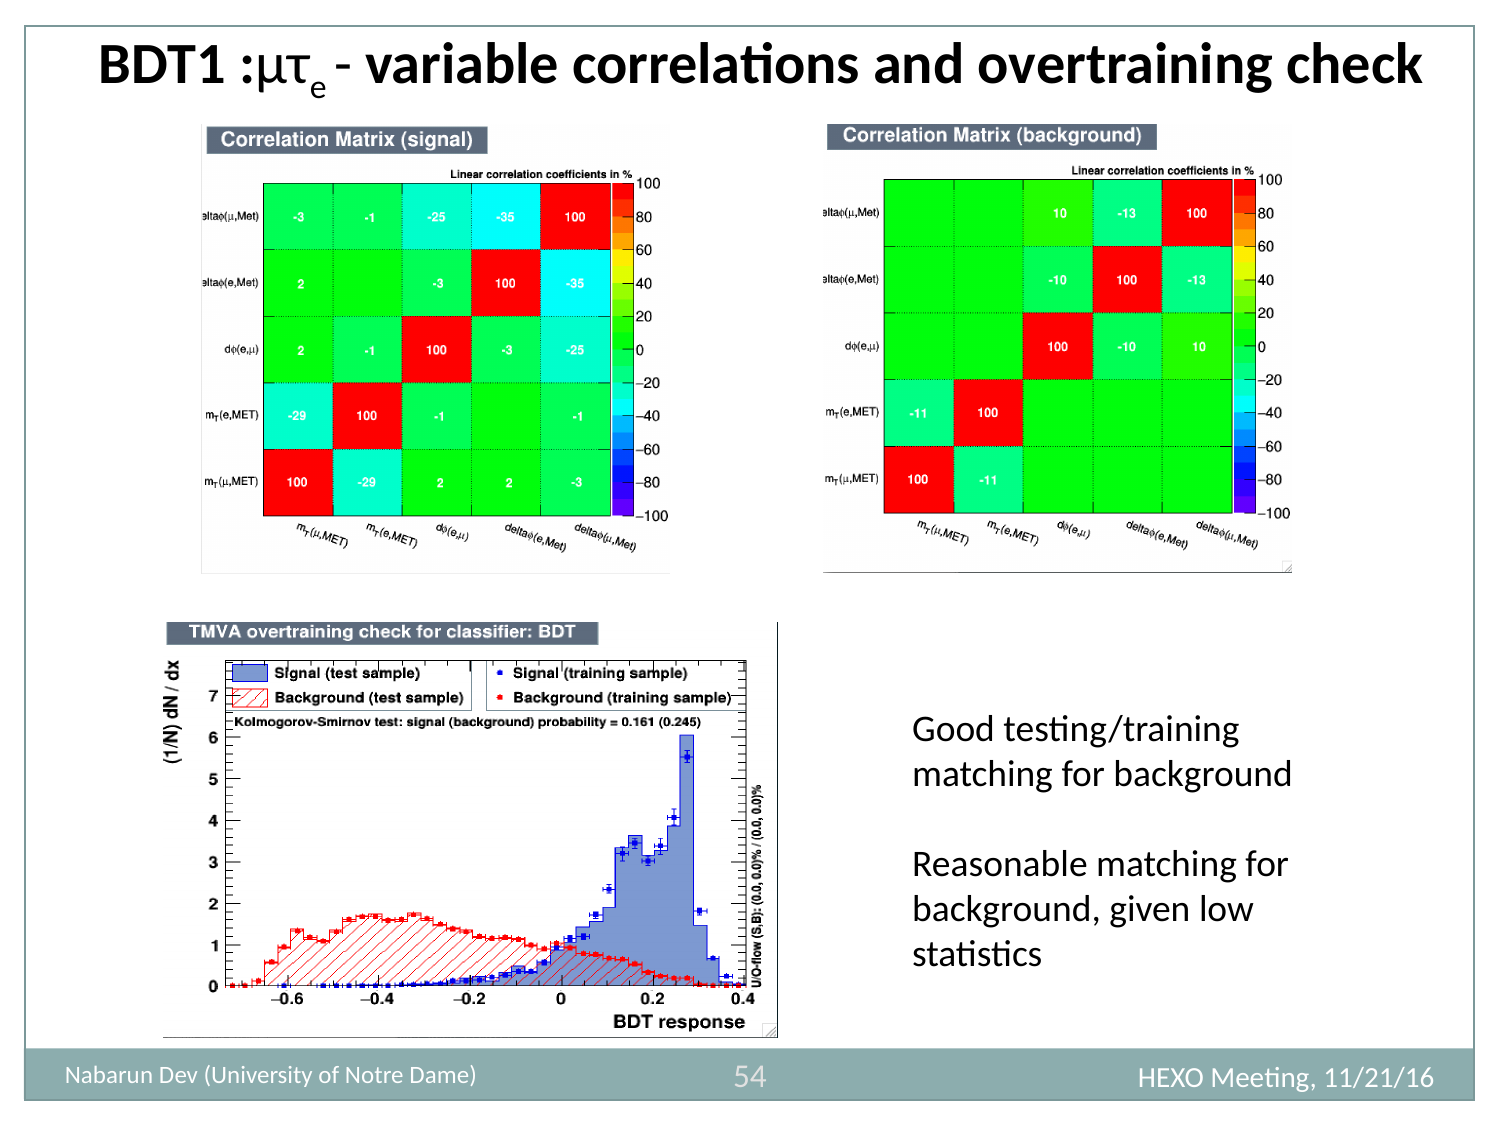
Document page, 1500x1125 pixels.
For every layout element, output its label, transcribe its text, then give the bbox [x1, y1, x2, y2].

text_box BDT1 :µτe - variable correlations and overtraining check [60, 18, 1463, 113]
picture [823, 124, 1292, 573]
text_box Good testing/training matching for background Reasonable matching for background, given low statistics [897, 696, 1400, 981]
picture [162, 621, 778, 1038]
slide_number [950, 1050, 1450, 1111]
footer Nabarun Dev (University of Notre Dame) [50, 1051, 638, 1112]
slide_number 54 [699, 1037, 800, 1110]
picture [201, 124, 670, 574]
